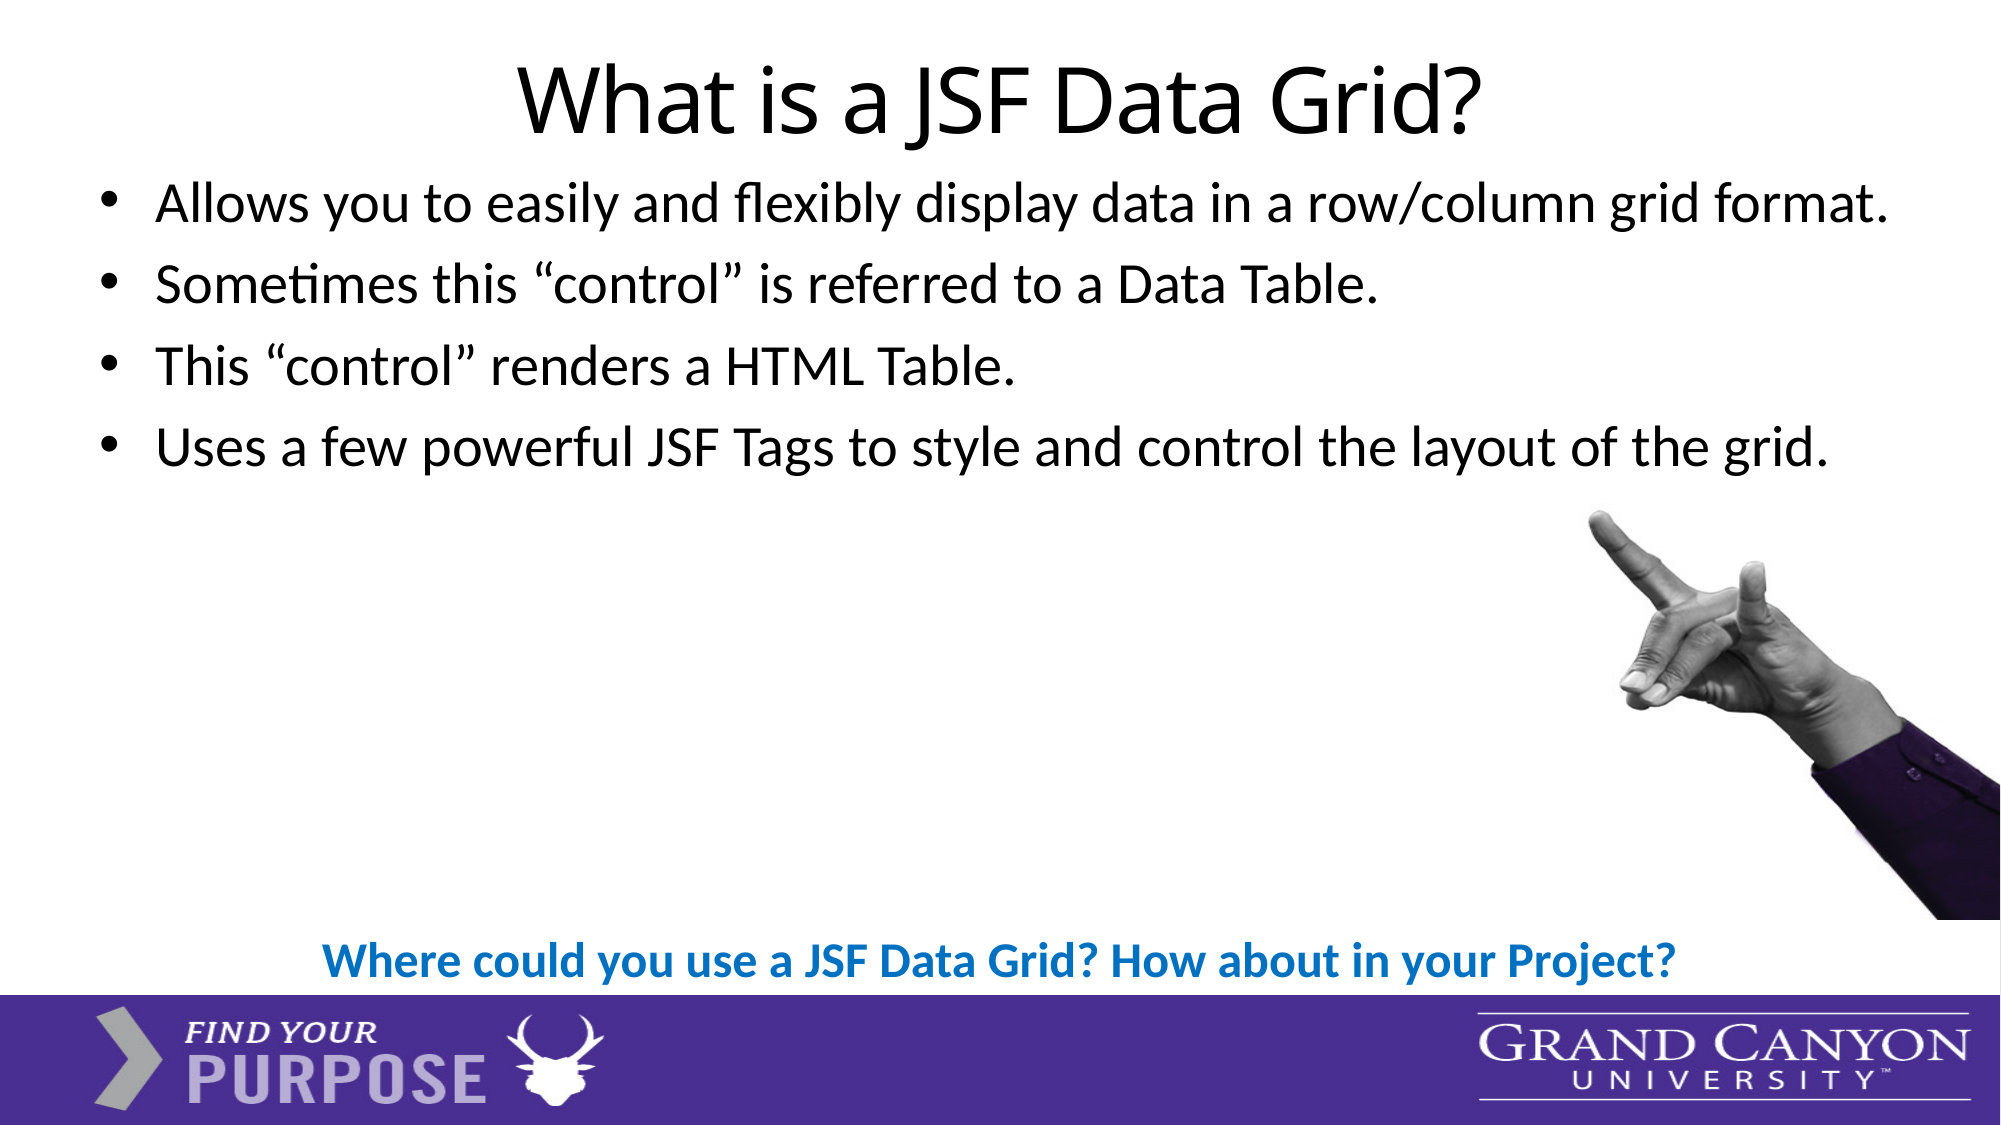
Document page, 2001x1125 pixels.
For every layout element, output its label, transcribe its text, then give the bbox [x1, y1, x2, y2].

picture [0, 0, 2001, 1125]
list Allows you to easily and flexibly display data in a row/column grid format. Sometimes this “control” is referred to a Data Table. This “control” renders a HTML Table. Uses a few powerful JSF Tags to style and control the layout of the grid. [84, 156, 1962, 902]
text_box Where could you use a JSF Data Grid? How about in your Project? [0, 920, 2000, 995]
title What is a JSF Data Grid? [99, 3, 1900, 156]
